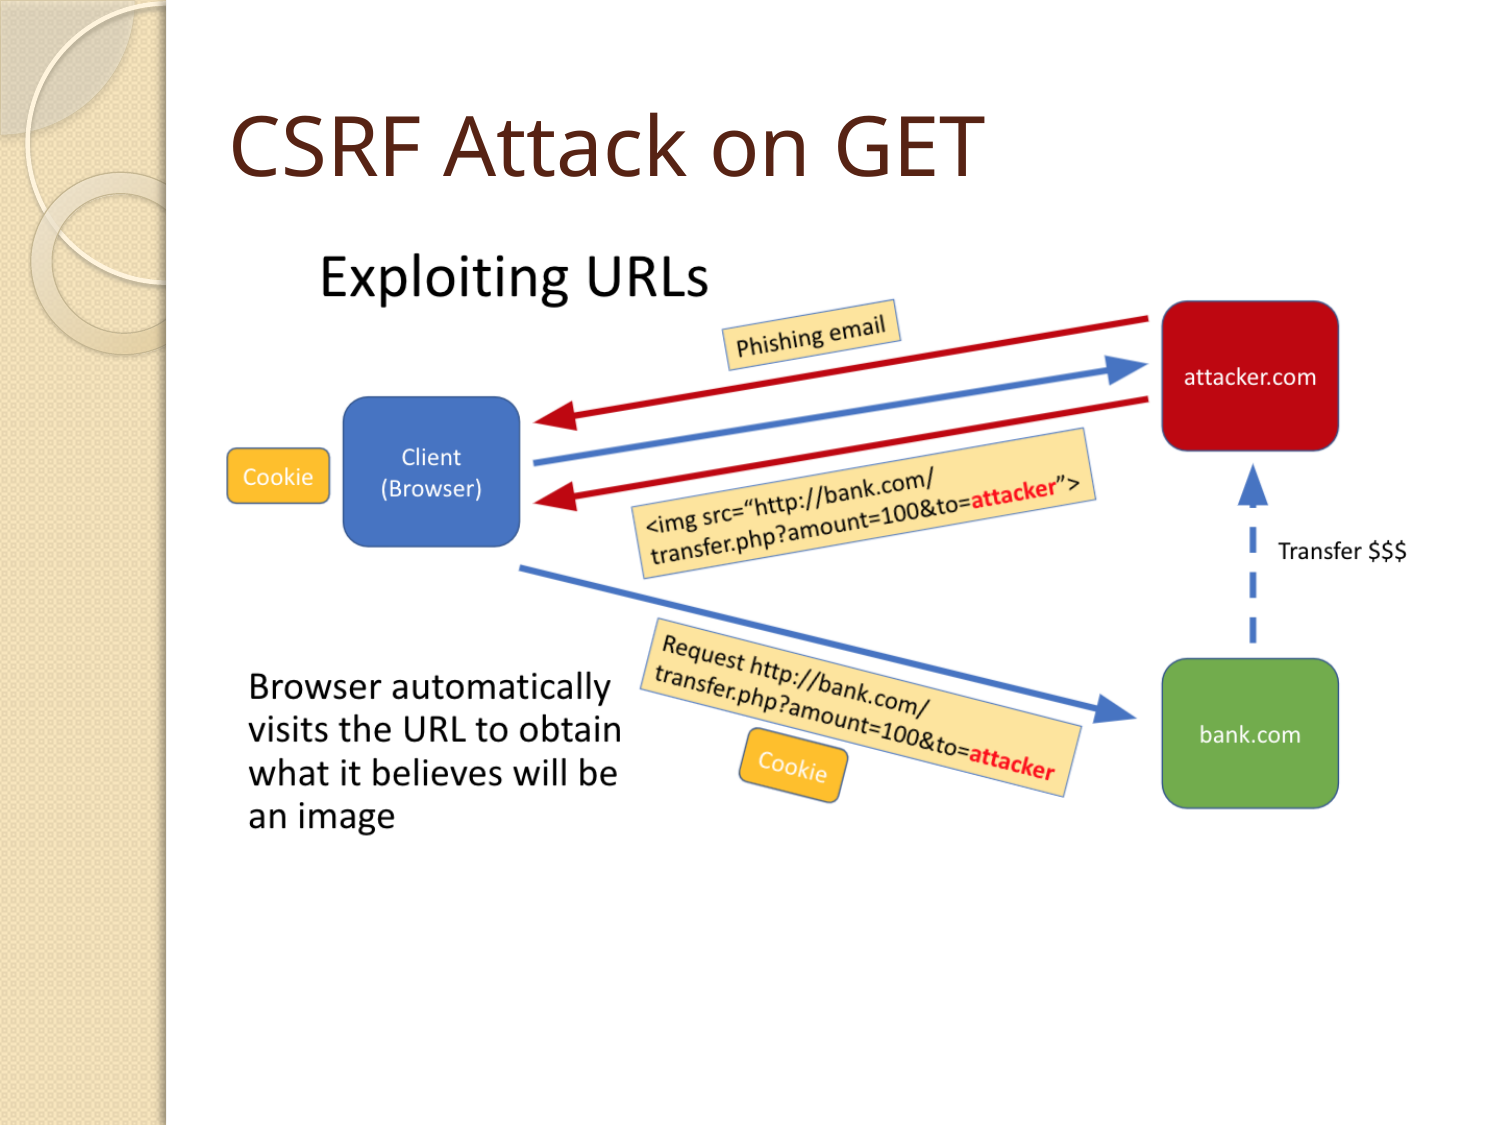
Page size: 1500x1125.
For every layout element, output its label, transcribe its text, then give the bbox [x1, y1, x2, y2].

picture [225, 243, 1412, 848]
title CSRF Attack on GET [214, 49, 1445, 238]
